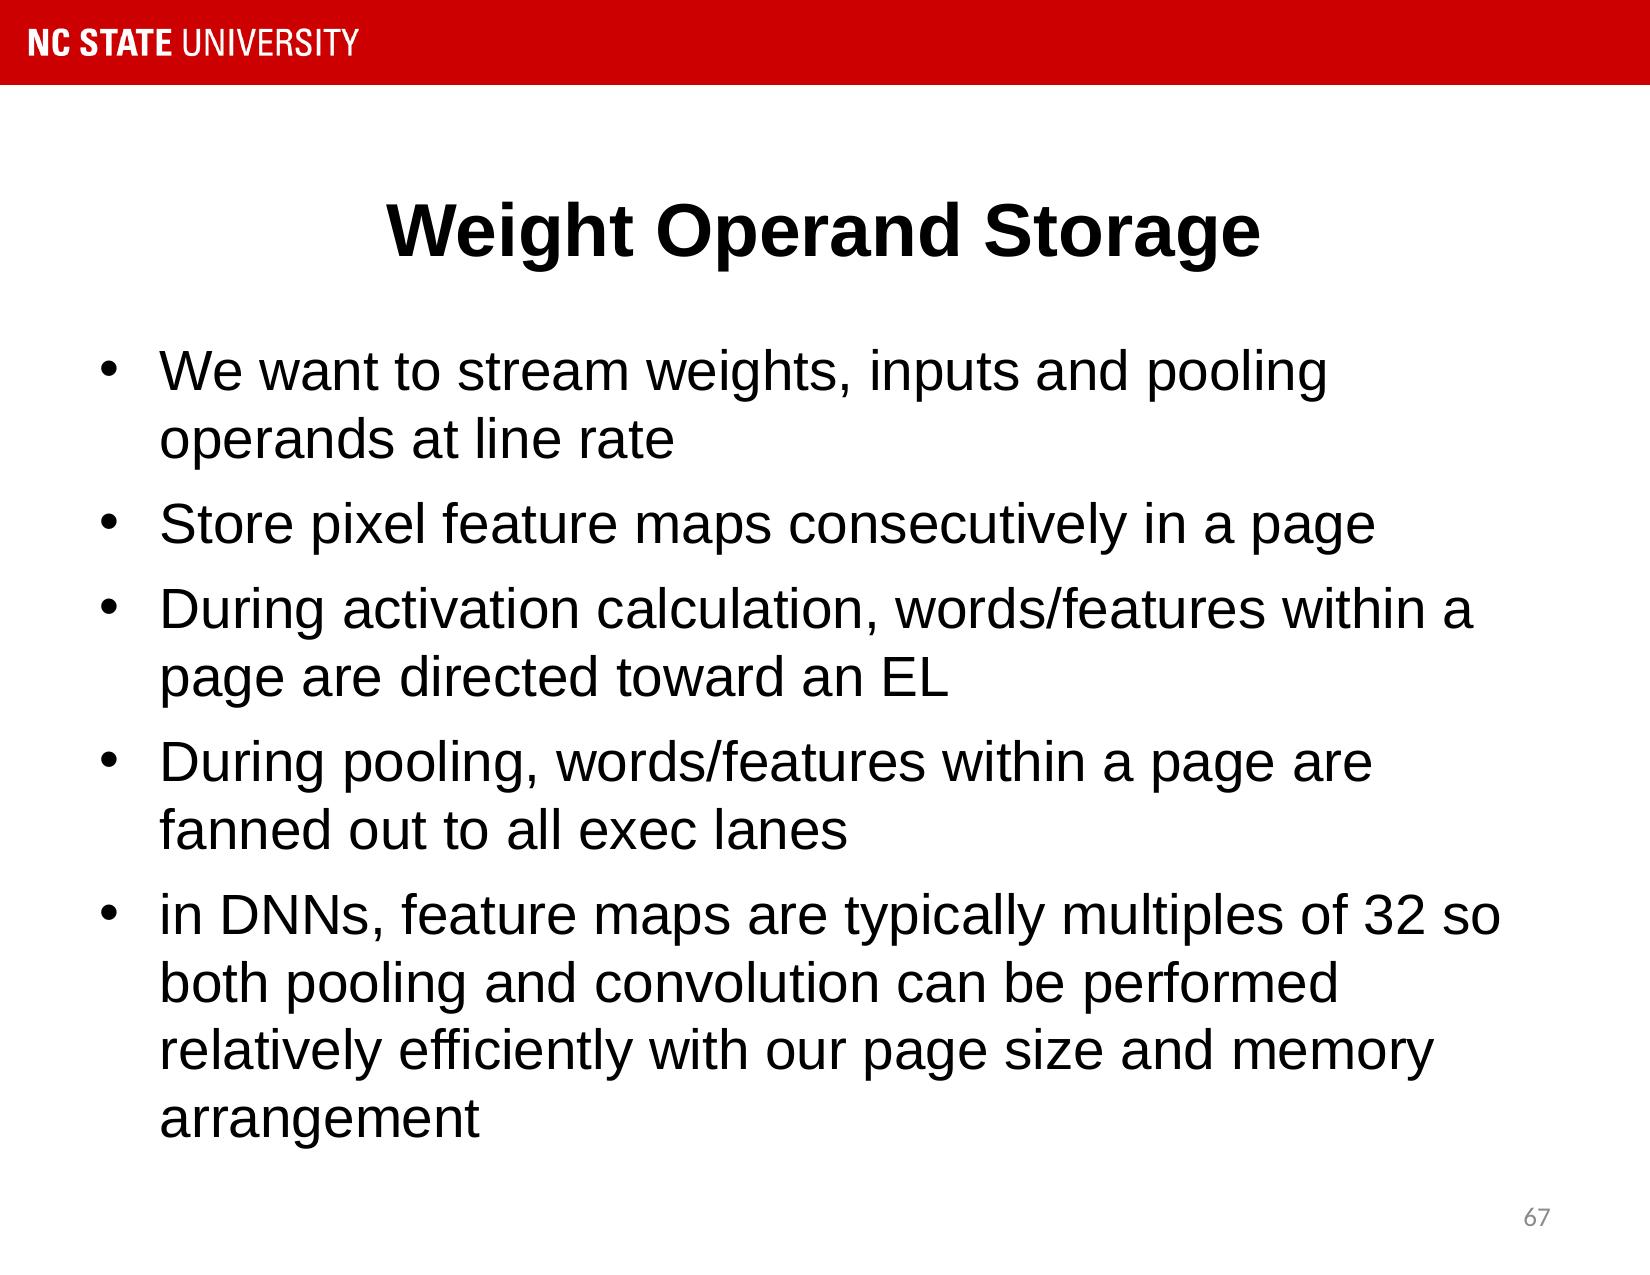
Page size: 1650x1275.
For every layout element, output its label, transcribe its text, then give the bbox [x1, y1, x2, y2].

list We want to stream weights, inputs and pooling operands at line rate Store pixel feature maps consecutively in a page During activation calculation, words/features within a page are directed toward an EL During pooling, words/features within a page are fanned out to all exec lanes in DNNs, feature maps are typically multiples of 32 so both pooling and convolution can be performed relatively efficiently with our page size and memory arrangement [82, 325, 1568, 1163]
title Weight Operand Storage [82, 127, 1568, 325]
slide_number 67 [1182, 1181, 1568, 1250]
picture [0, 0, 1650, 85]
